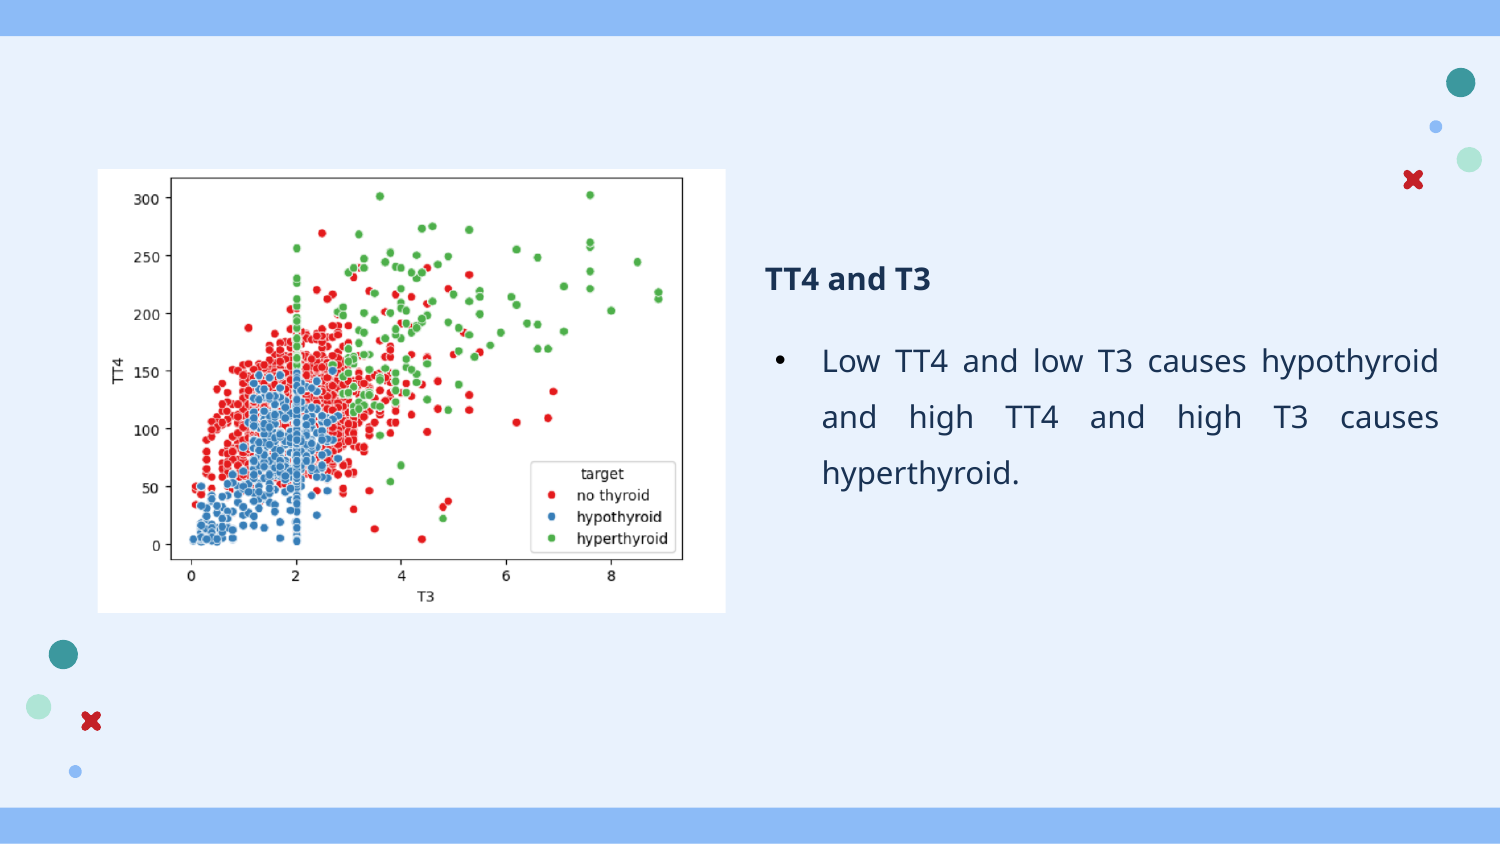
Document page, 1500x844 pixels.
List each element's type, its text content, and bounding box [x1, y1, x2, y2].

picture [97, 169, 726, 613]
text_box TT4 and T3 [750, 251, 1378, 304]
text_box Low TT4 and low T3 causes hypothyroid and high TT4 and high T3 causes hyperthyroid. [750, 314, 1456, 498]
